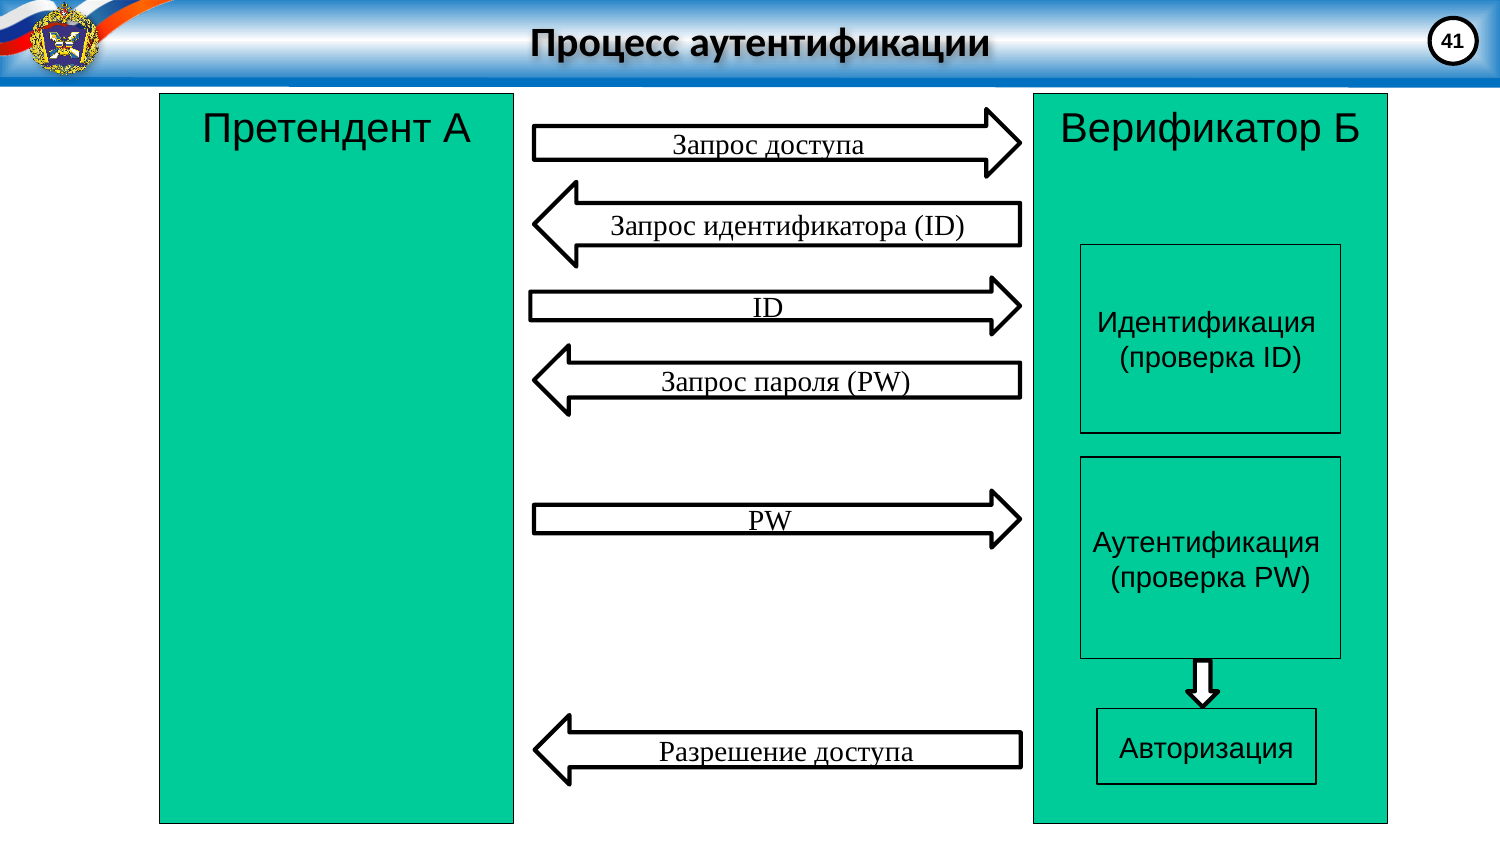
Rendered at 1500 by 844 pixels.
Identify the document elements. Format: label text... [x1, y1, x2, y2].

text_box Претендент А [159, 93, 514, 824]
text_box Верификатор Б [1033, 93, 1388, 824]
text_box Идентификация (проверка ID) [1080, 244, 1341, 433]
text_box Запрос пароля (PW) [531, 343, 1023, 417]
text_box [1185, 658, 1221, 710]
text_box Запрос идентификатора (ID) [531, 179, 1023, 269]
text_box Запрос доступа [531, 107, 1023, 179]
text_box Аутентификация (проверка PW) [1080, 457, 1341, 659]
text_box PW [531, 488, 1023, 550]
slide_number 41 [1423, 12, 1483, 68]
text_box ID [528, 275, 1023, 337]
title Процесс аутентификации [1, 0, 1500, 102]
text_box Авторизация [1097, 708, 1316, 785]
text_box Разрешение доступа [532, 713, 1023, 787]
